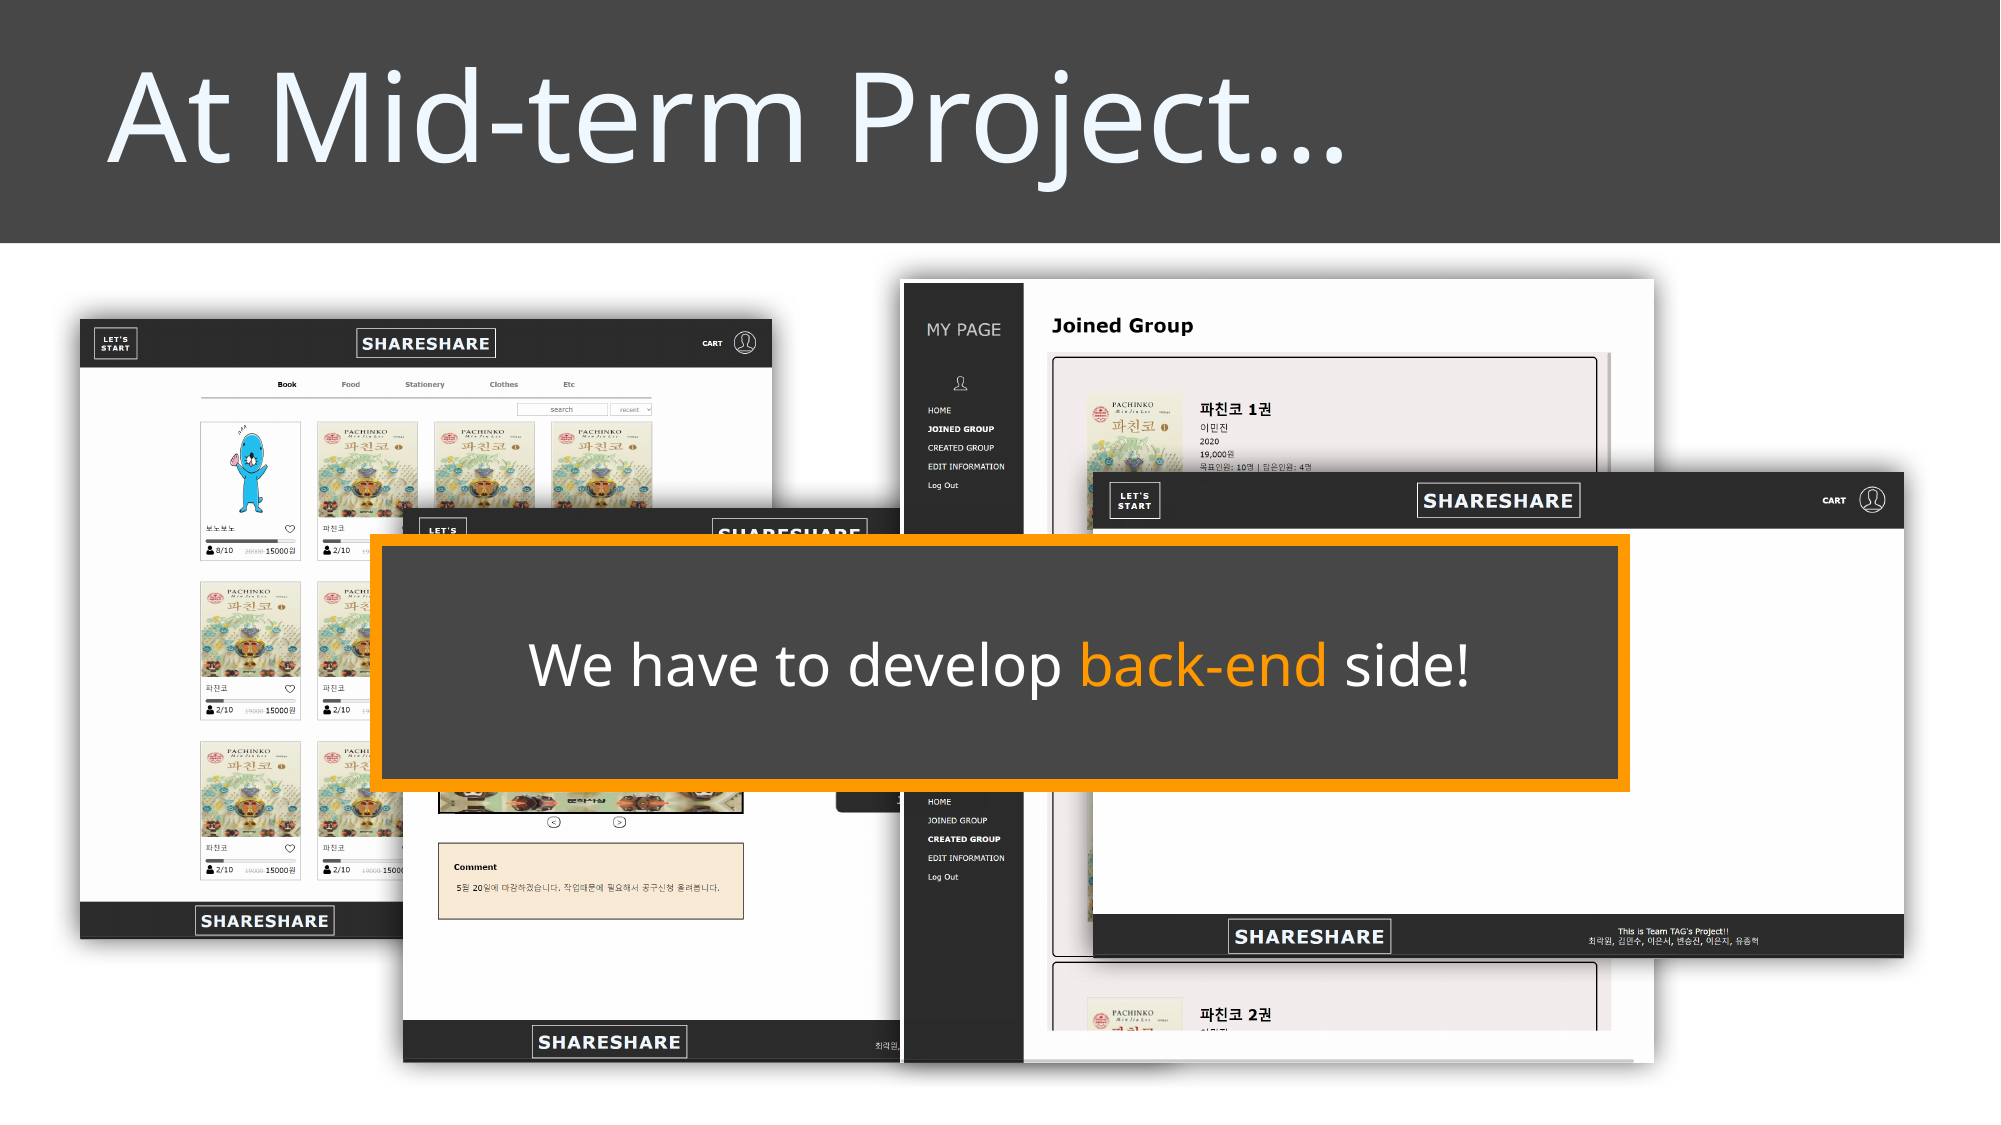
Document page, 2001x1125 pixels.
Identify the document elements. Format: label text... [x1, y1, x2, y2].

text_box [900, 279, 1654, 1063]
text_box At Mid-term Project… [92, 12, 1818, 231]
text_box [0, 0, 2000, 244]
picture [1093, 472, 1904, 959]
picture [80, 319, 900, 1063]
